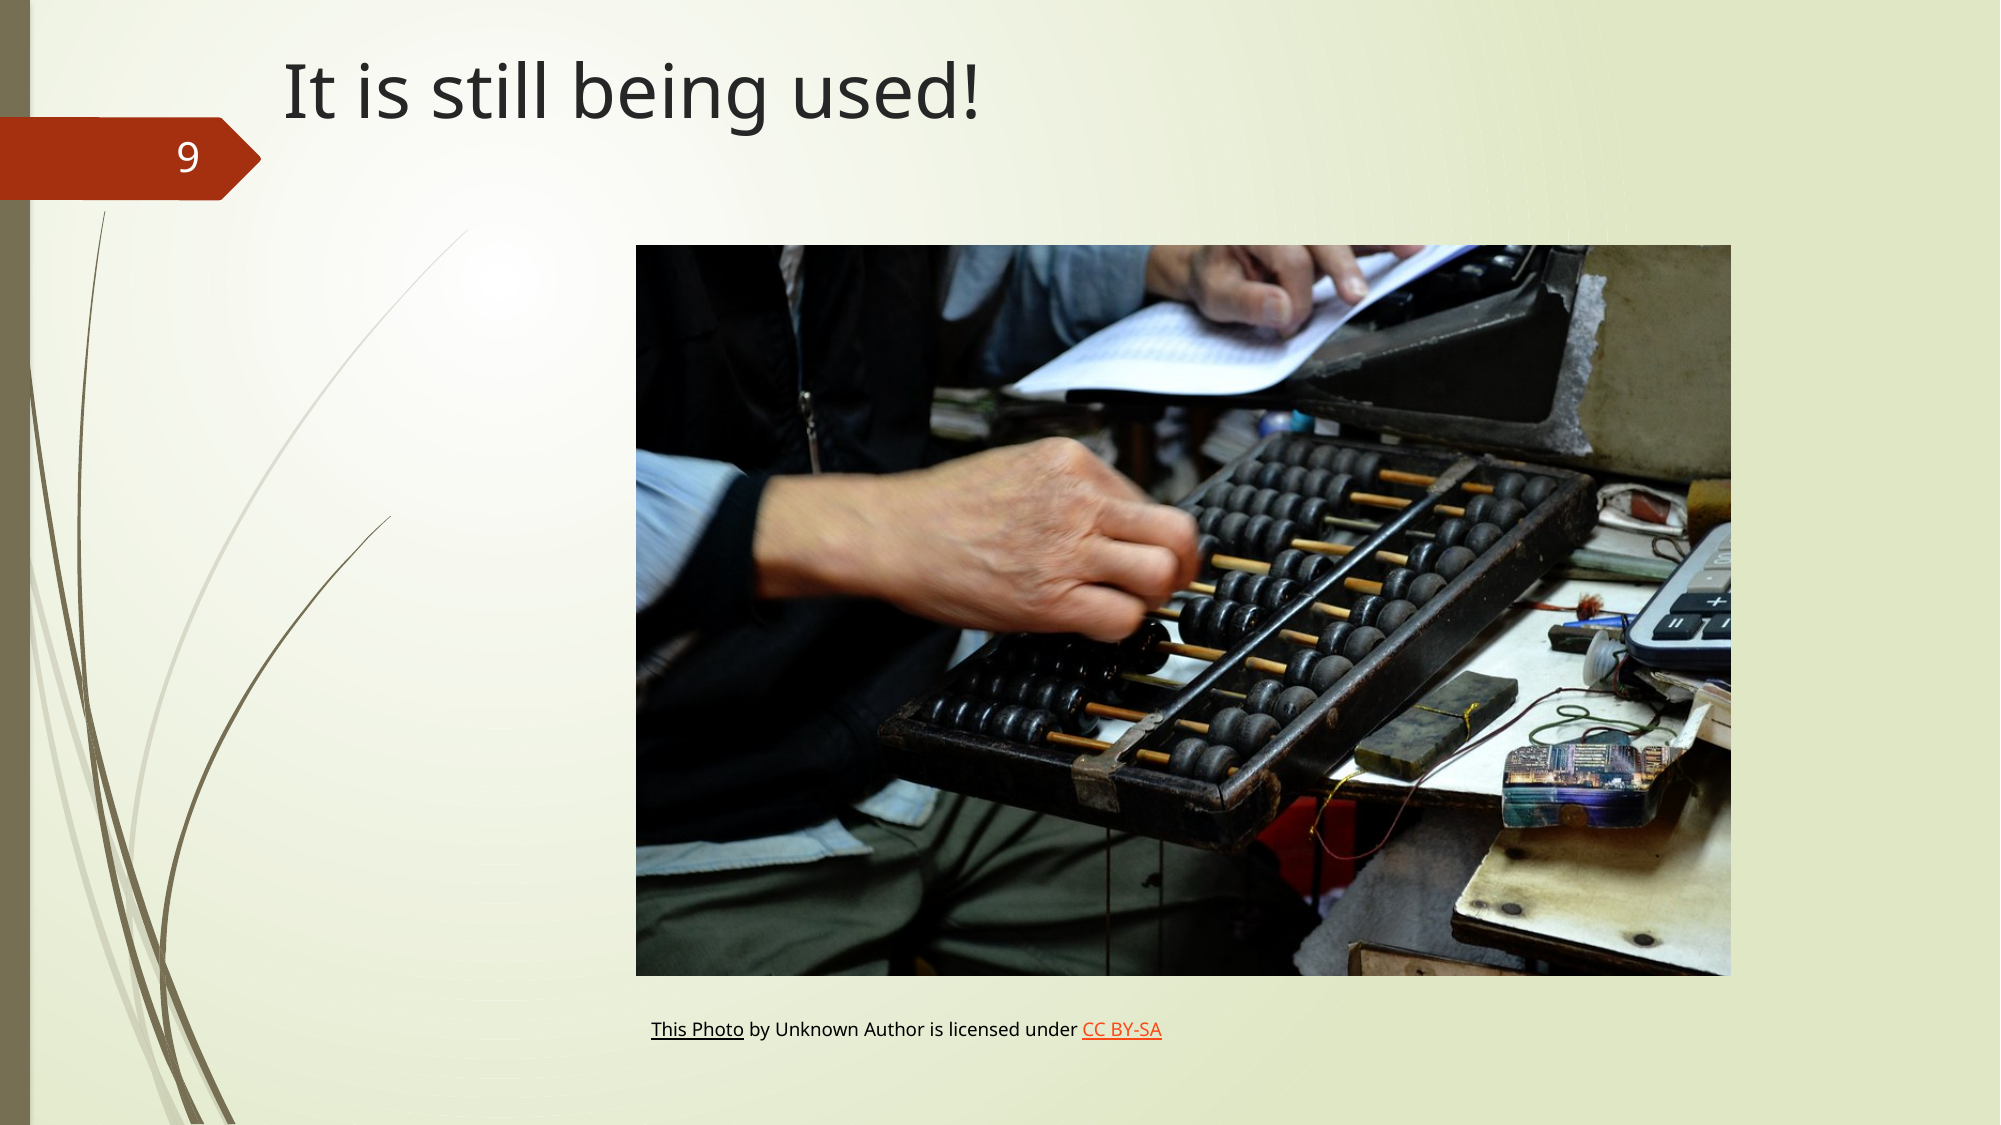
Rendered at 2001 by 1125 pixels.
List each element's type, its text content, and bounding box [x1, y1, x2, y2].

text_box This Photo by Unknown Author is licensed under CC BY-SA [636, 1010, 1731, 1051]
title It is still being used! [269, 35, 1731, 246]
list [636, 245, 1732, 976]
slide_number 9 [87, 129, 216, 190]
